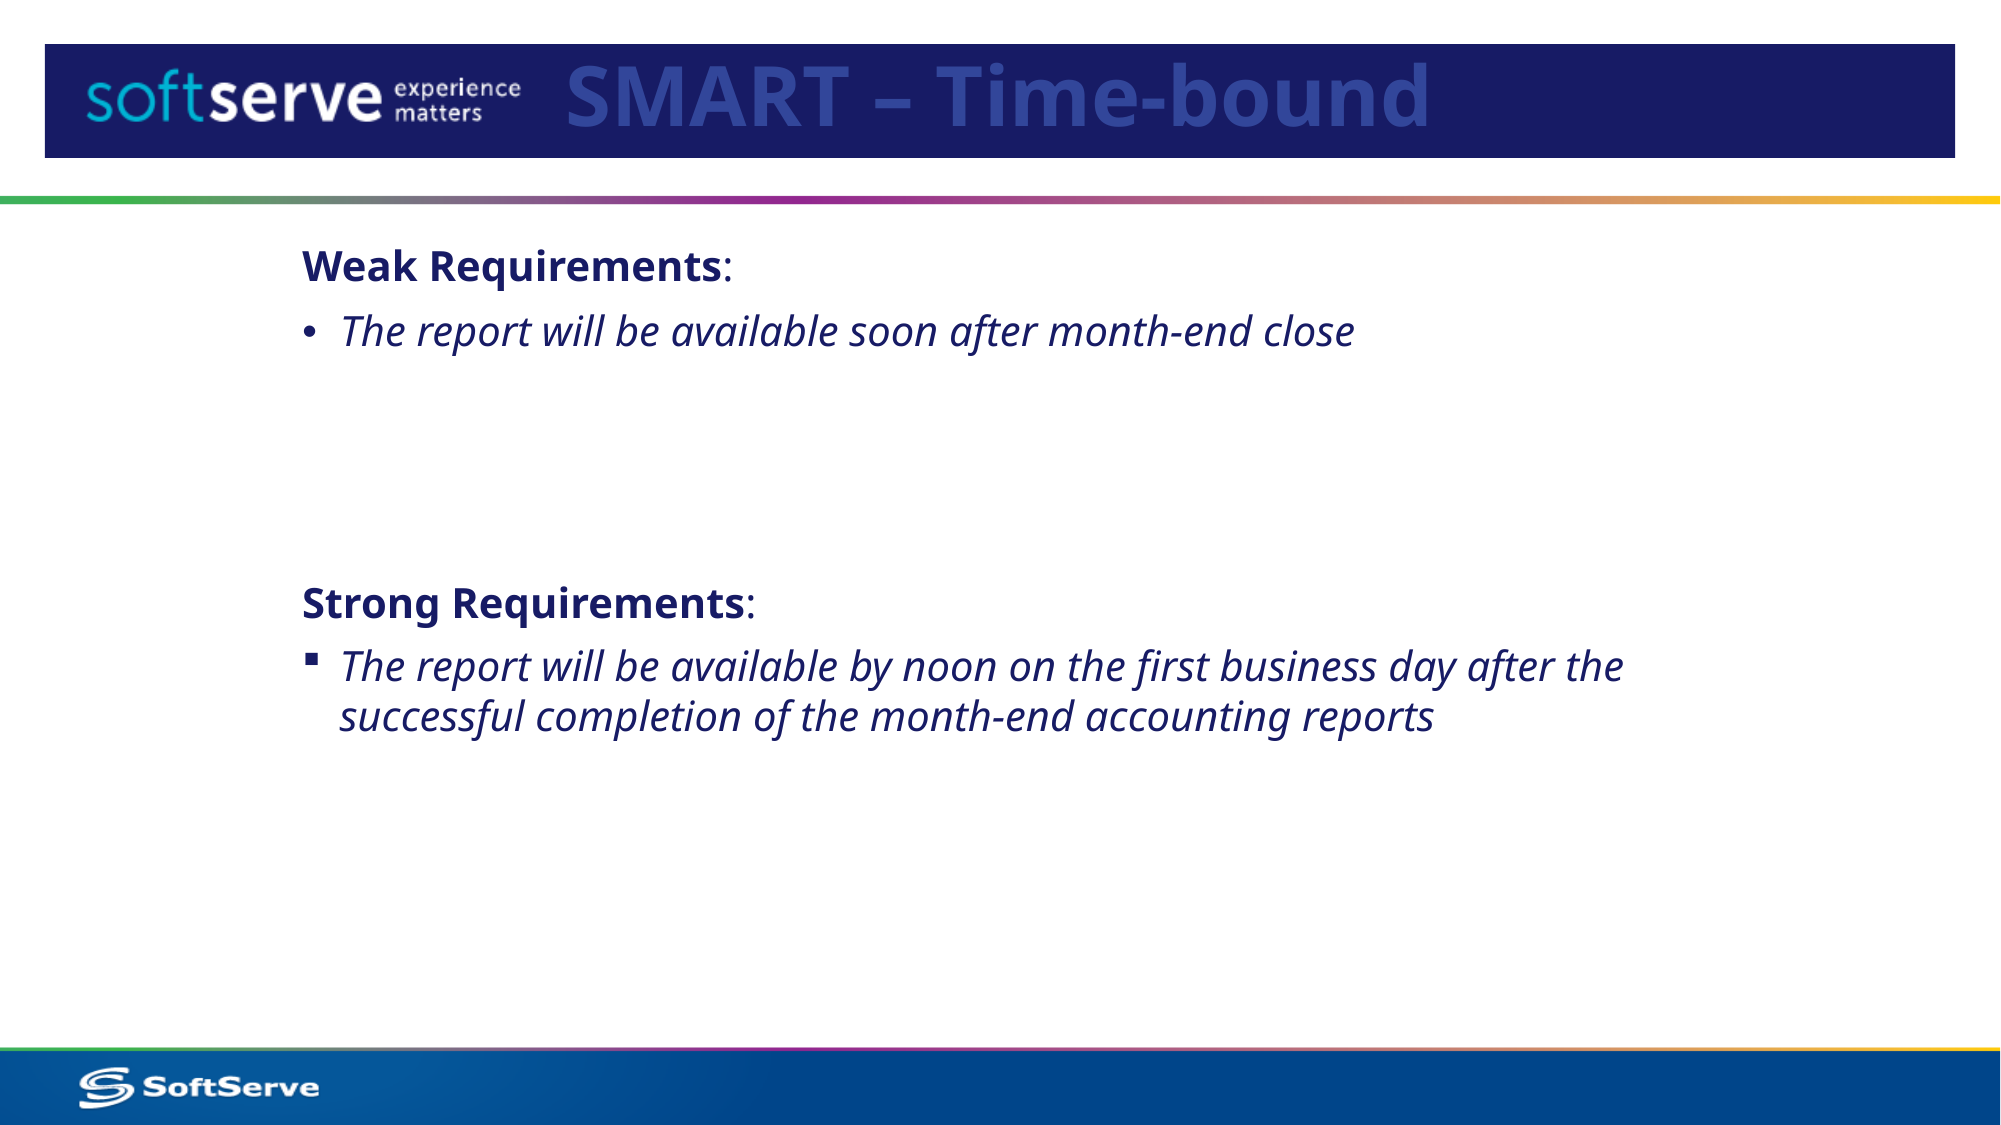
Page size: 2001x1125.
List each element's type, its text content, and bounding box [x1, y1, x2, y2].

list Weak Requirements: The report will be available soon after month-end close [287, 237, 1713, 488]
text_box Strong Requirements: The report will be available by noon on the first business day after the successful completion of the month-end accounting reports [287, 569, 1713, 922]
picture [0, 0, 2001, 1125]
title SMART – Time-bound [99, 24, 1900, 175]
